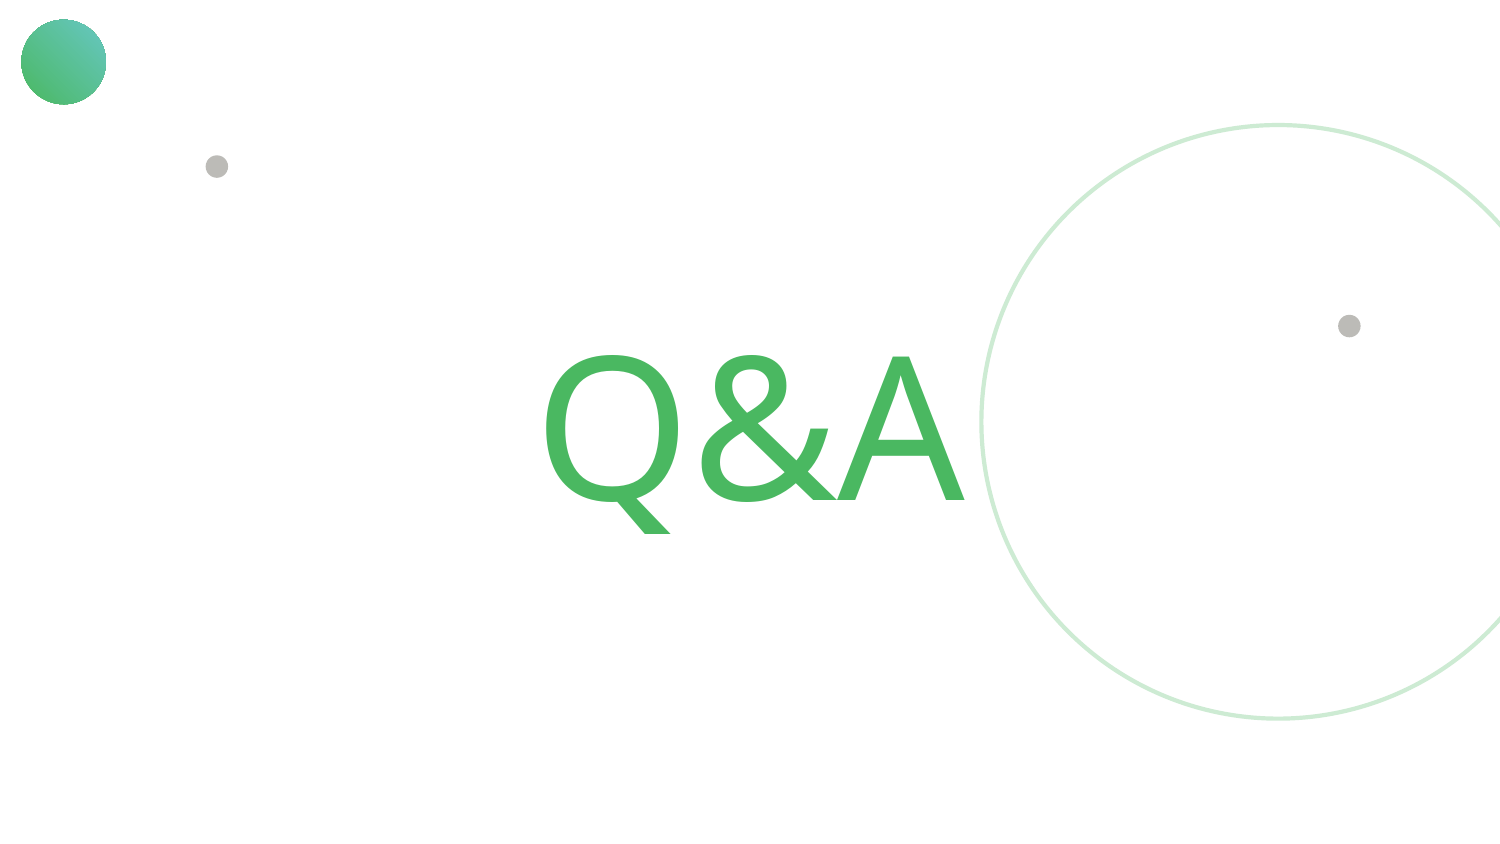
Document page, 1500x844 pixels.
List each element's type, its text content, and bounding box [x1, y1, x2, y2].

text_box [995, 122, 1500, 721]
text_box [1336, 312, 1363, 340]
text_box Q&A [505, 294, 995, 547]
text_box [203, 153, 231, 180]
text_box [19, 17, 109, 107]
